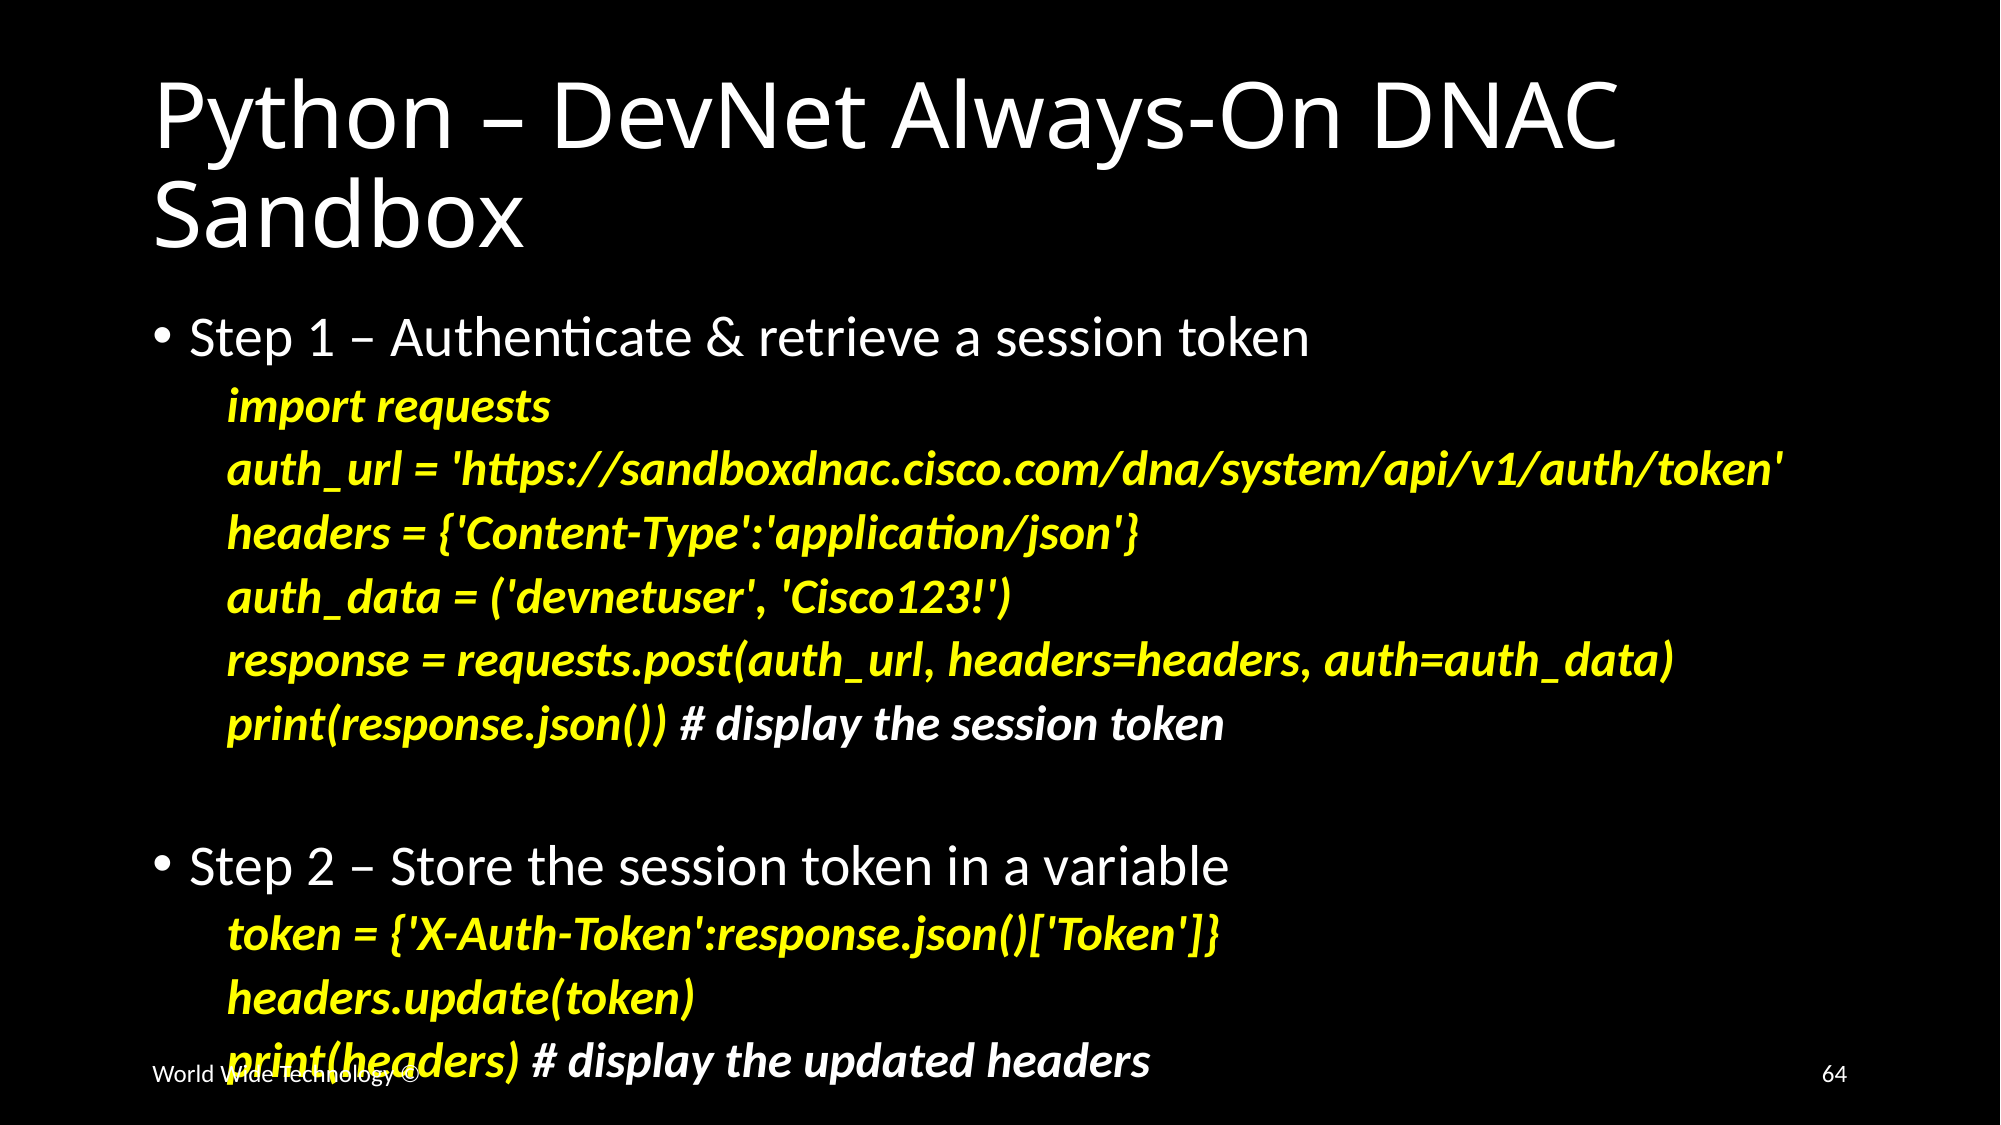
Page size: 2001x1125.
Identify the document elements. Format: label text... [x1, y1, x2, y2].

slide_number 64 [1412, 1042, 1863, 1103]
list Step 1 – Authenticate & retrieve a session token import requests auth_url = 'https://sandboxdnac.cisco.com/dna/system/api/v1/auth/token' headers = {'Content-Type':'application/json'} auth_data = ('devnetuser', 'Cisco123!') response = requests.post(auth_url, headers=headers, auth=auth_data) print(response.json()) # display the session token Step 2 – Store the session token in a variable token = {'X-Auth-Token':response.json()['Token']} headers.update(token) print(headers) # display the updated headers [137, 299, 1907, 1103]
slide_number World Wide Technology © [137, 1042, 588, 1103]
title Python – DevNet Always-On DNAC Sandbox [137, 59, 1863, 278]
